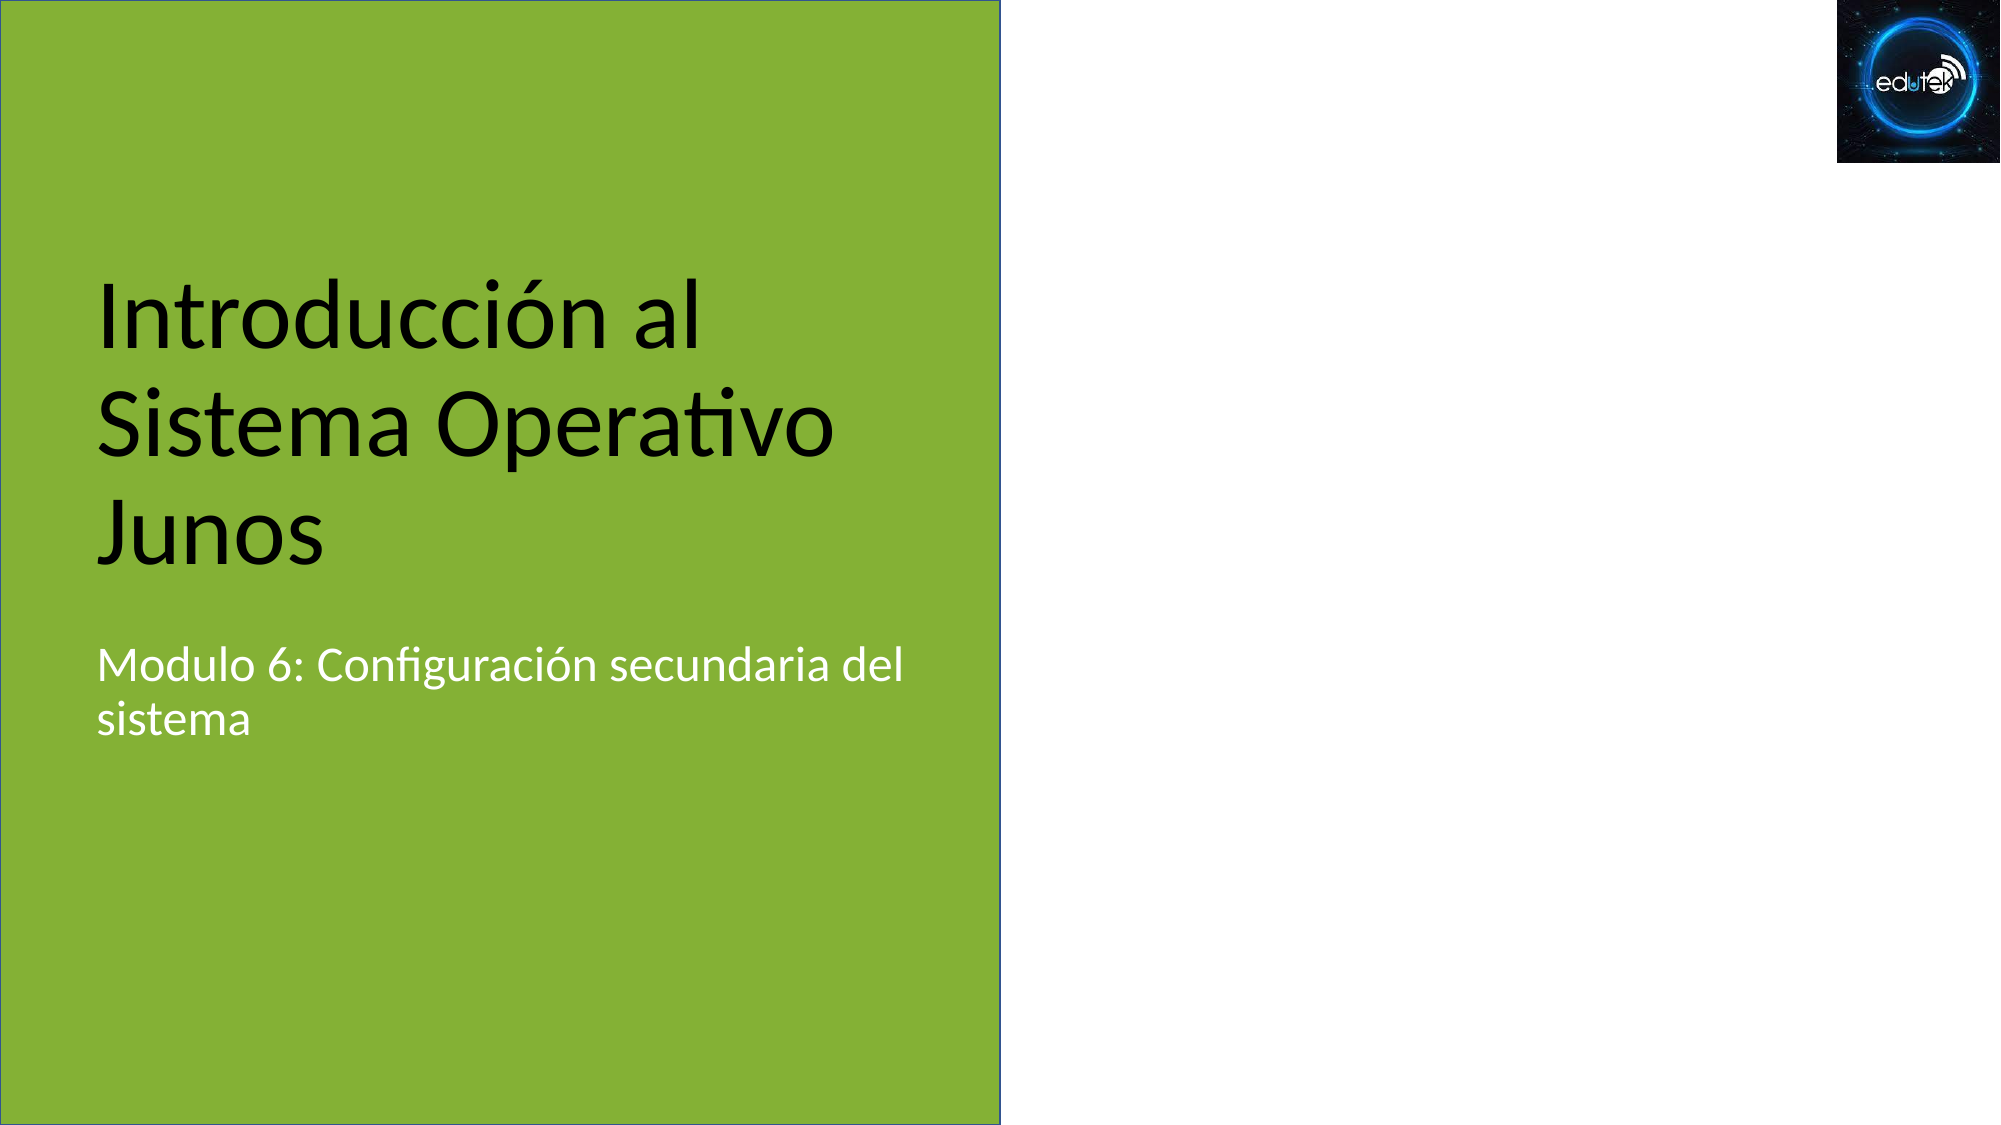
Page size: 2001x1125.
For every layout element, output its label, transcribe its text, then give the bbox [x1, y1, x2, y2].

title Introducción al Sistema Operativo Junos [81, 126, 981, 594]
picture [1837, 0, 2000, 163]
list Modulo 6: Configuración secundaria del sistema [81, 631, 981, 878]
